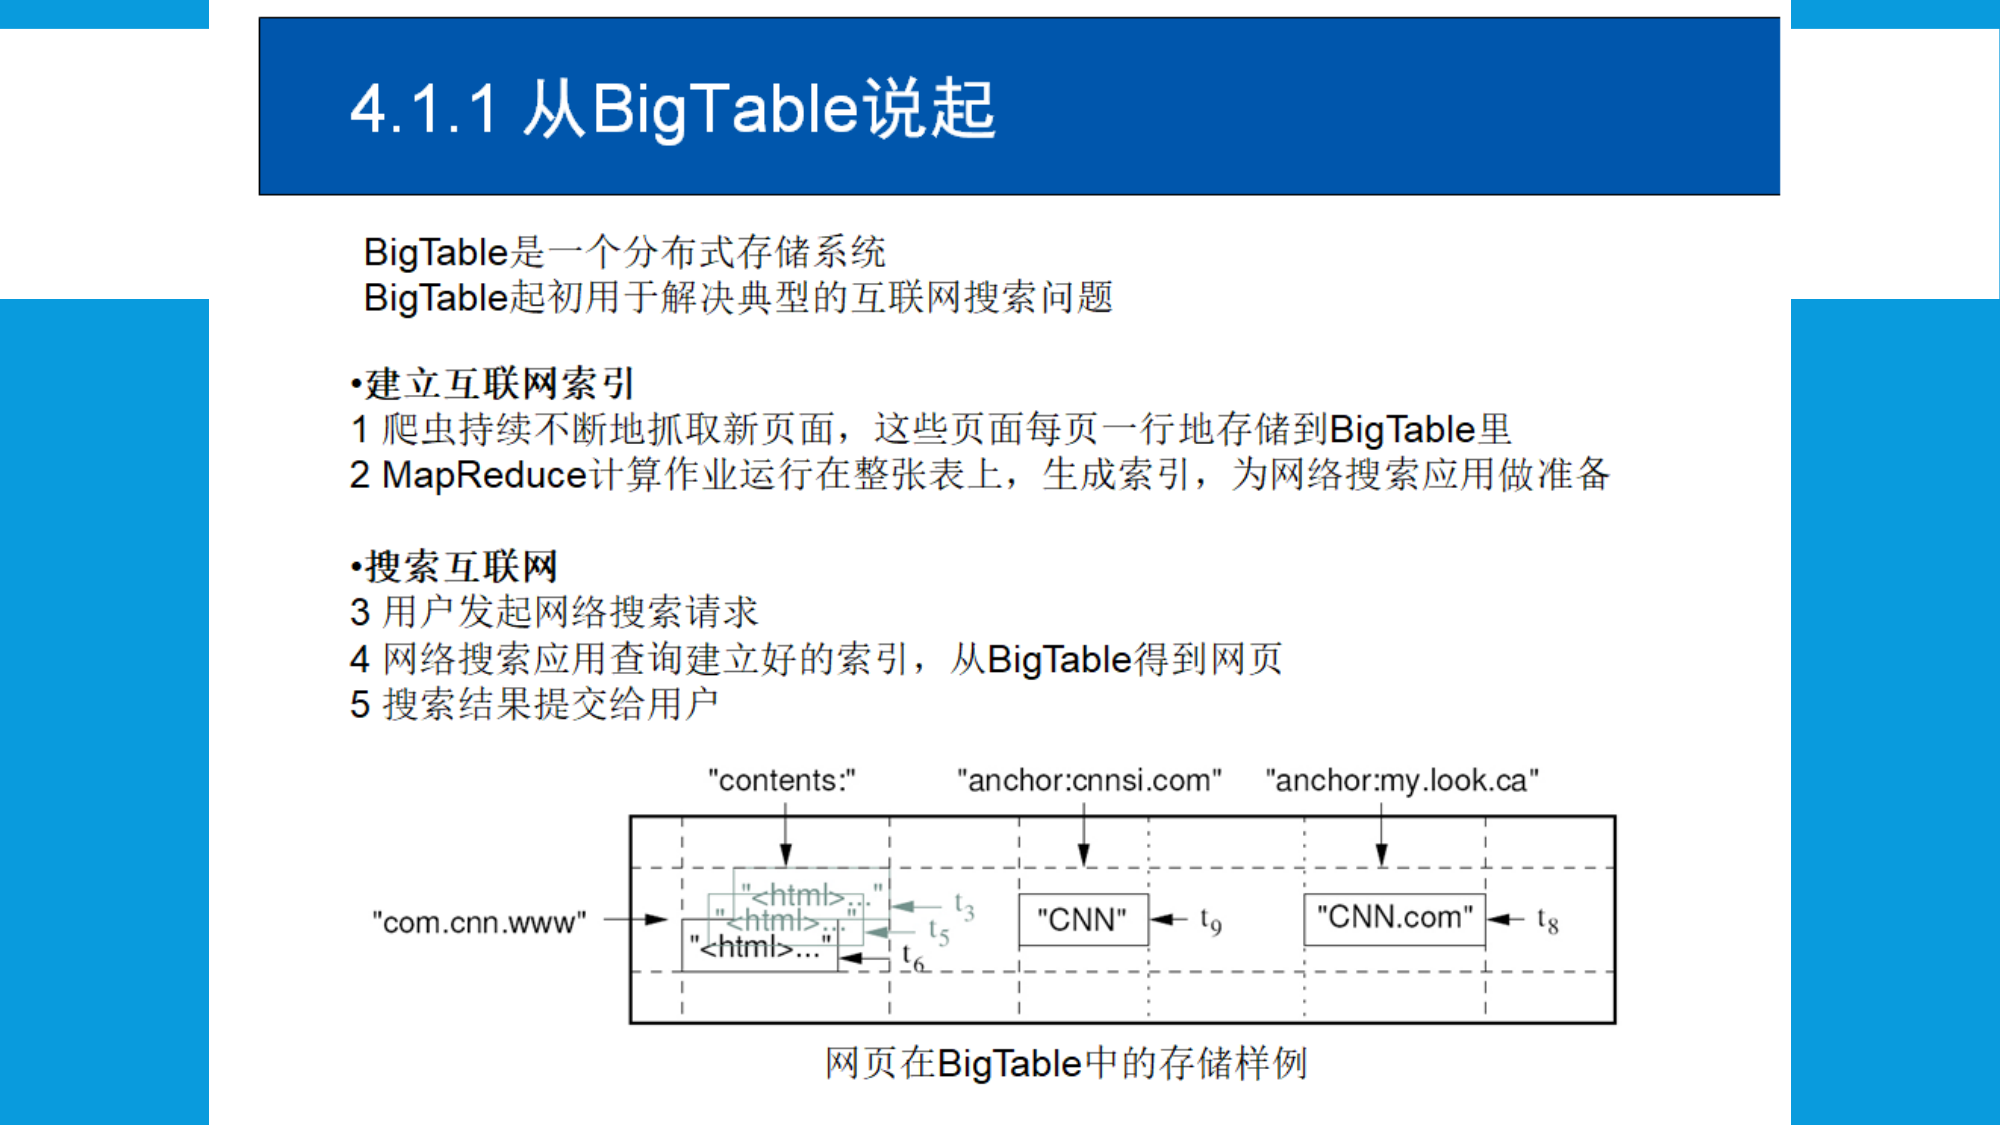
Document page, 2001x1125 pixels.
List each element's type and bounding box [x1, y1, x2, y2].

picture [209, 0, 1791, 1125]
